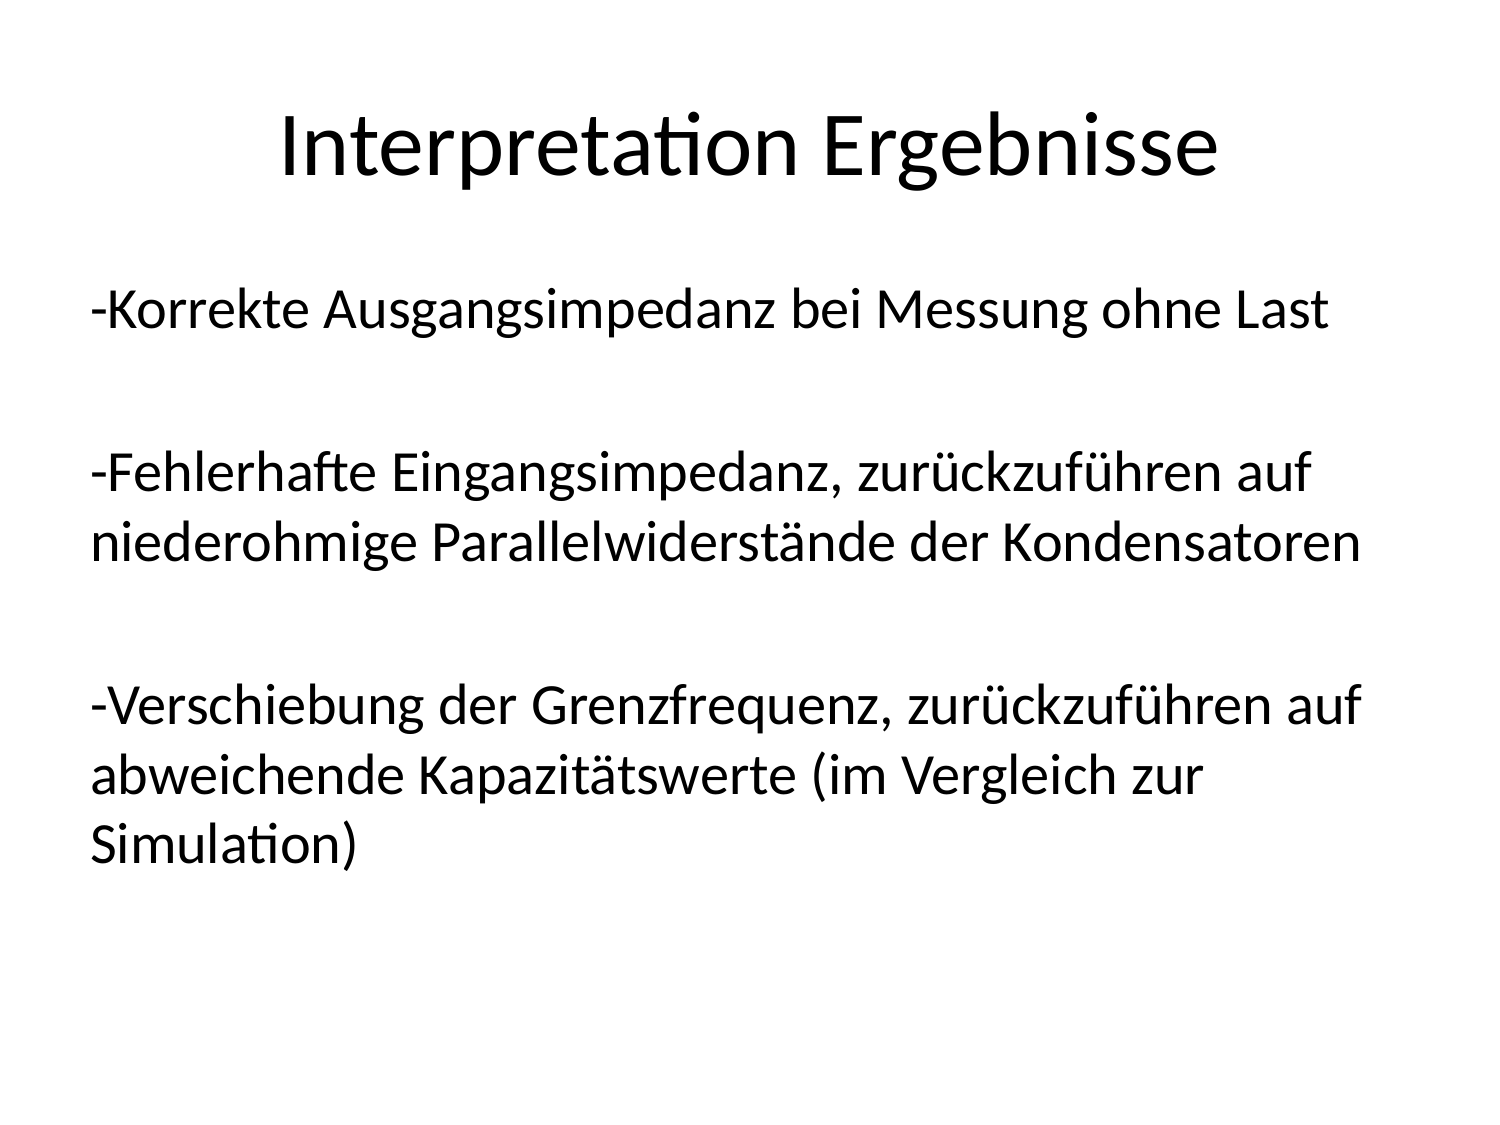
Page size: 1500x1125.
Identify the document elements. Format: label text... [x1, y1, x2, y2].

list -Korrekte Ausgangsimpedanz bei Messung ohne Last -Fehlerhafte Eingangsimpedanz, zurückzuführen auf niederohmige Parallelwiderstände der Kondensatoren -Verschiebung der Grenzfrequenz, zurückzuführen auf abweichende Kapazitätswerte (im Vergleich zur Simulation) [75, 262, 1425, 1005]
title Interpretation Ergebnisse [75, 45, 1425, 233]
